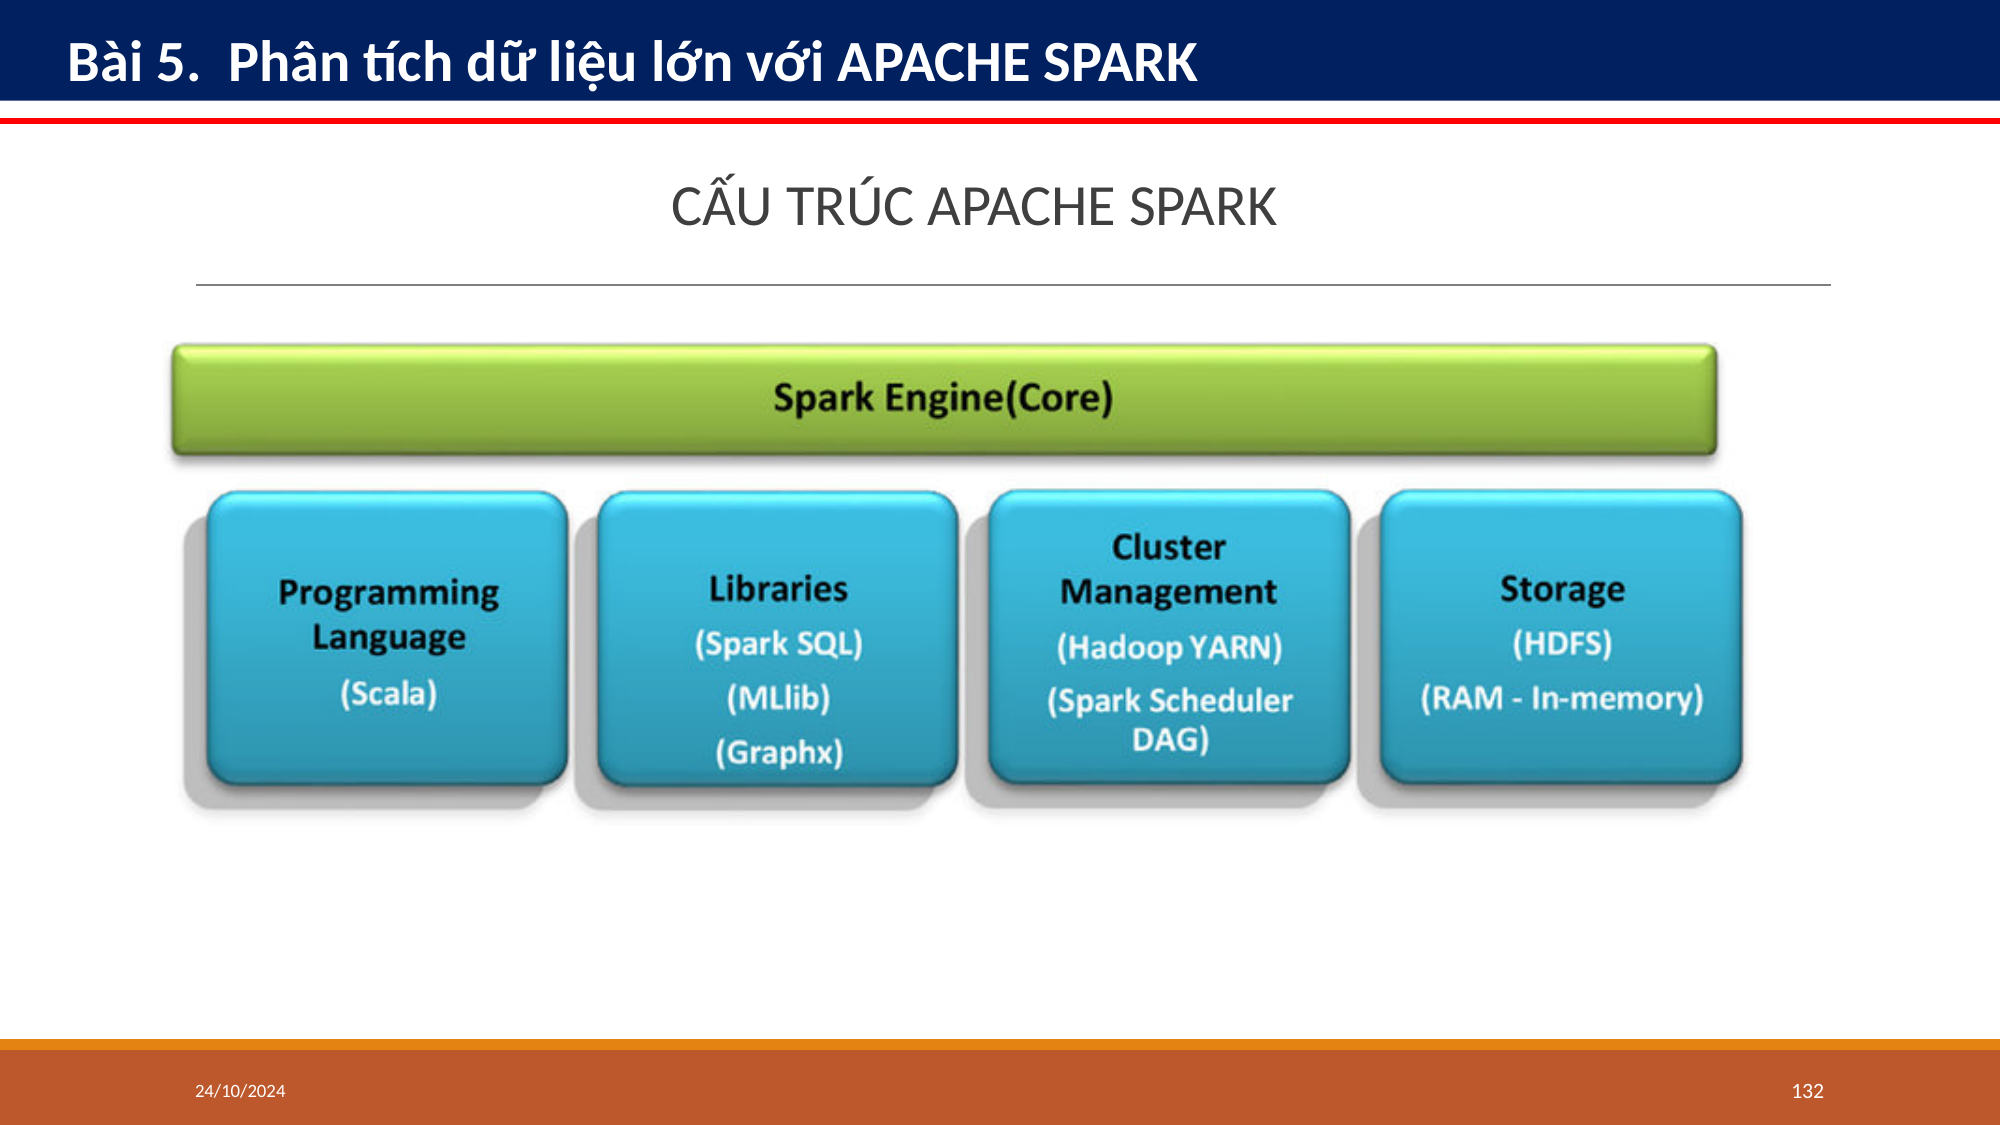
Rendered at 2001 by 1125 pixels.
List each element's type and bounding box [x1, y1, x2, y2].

slide_number [1624, 1059, 1840, 1120]
text_box [0, 0, 2000, 101]
slide_number [180, 1059, 586, 1120]
picture [162, 340, 1753, 826]
text_box [459, 141, 1490, 245]
